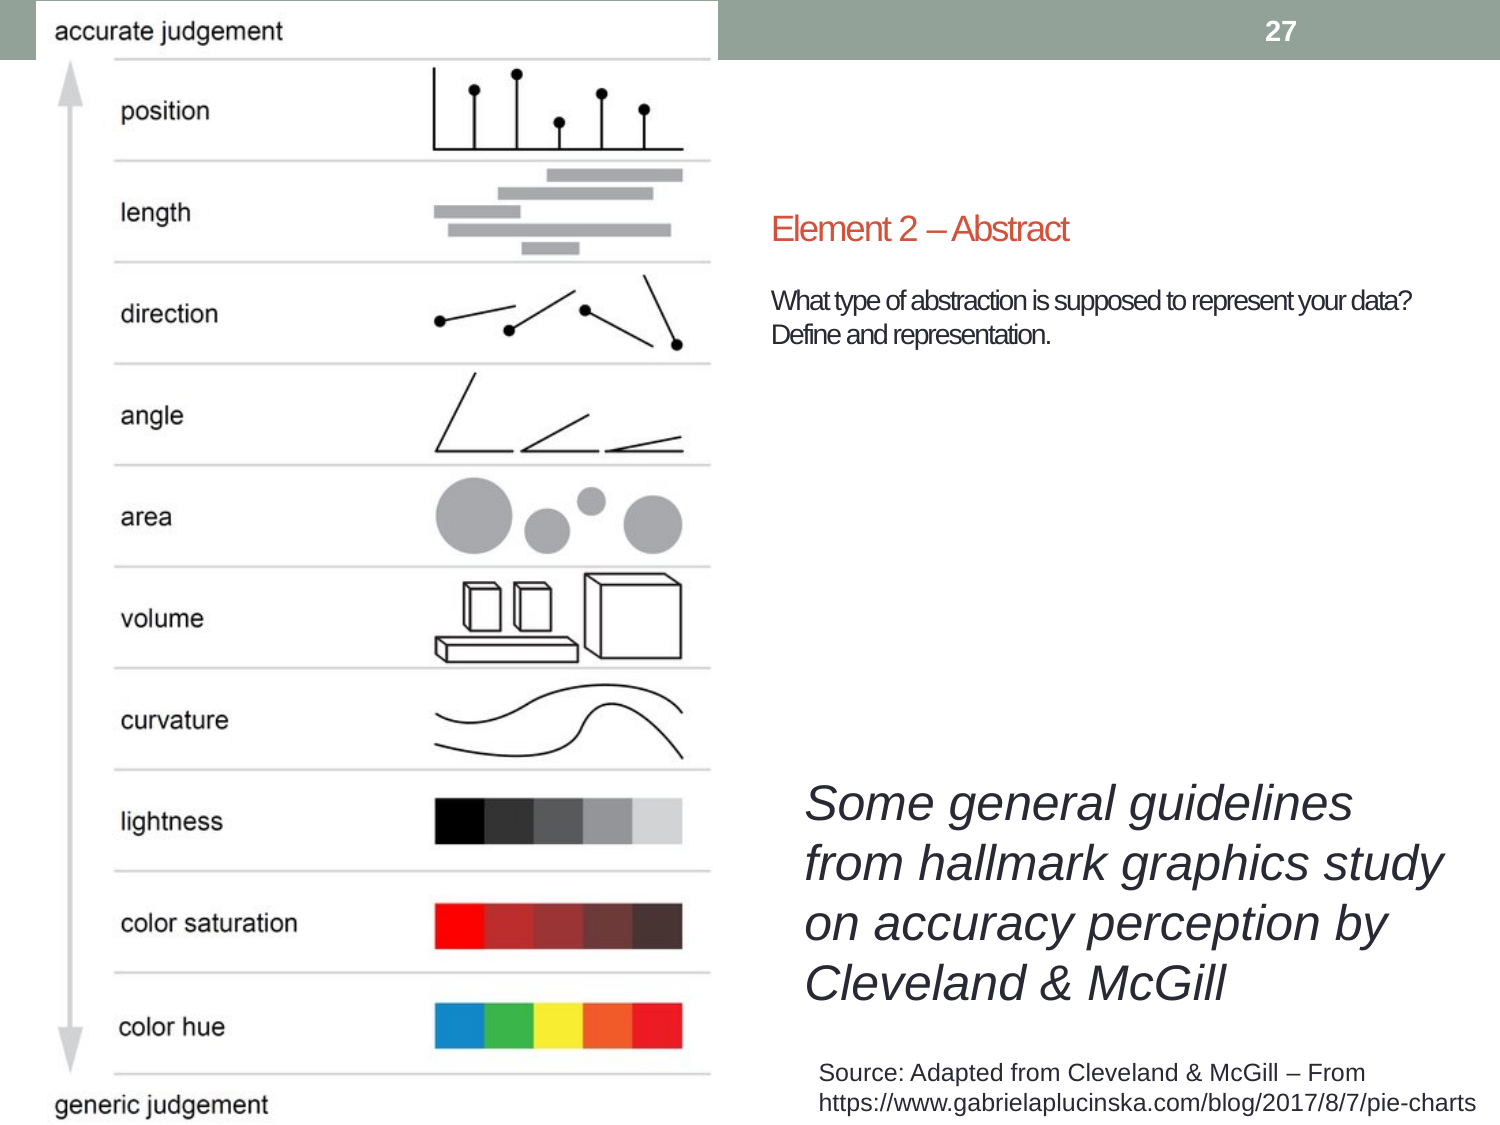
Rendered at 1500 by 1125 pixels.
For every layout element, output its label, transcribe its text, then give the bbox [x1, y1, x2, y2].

text_box Some general guidelines from hallmark graphics study on accuracy perception by Cleveland & McGill [789, 762, 1482, 1018]
slide_number 26 [1250, 3, 1425, 57]
title Element 2 – Abstract What type of abstraction is supposed to represent your data? Define and representation. [755, 196, 1500, 359]
text_box Source: Adapted from Cleveland & McGill – From https://www.gabrielaplucinska.com/blog/2017/8/7/pie-charts [803, 1049, 1500, 1124]
picture [36, 0, 719, 1125]
